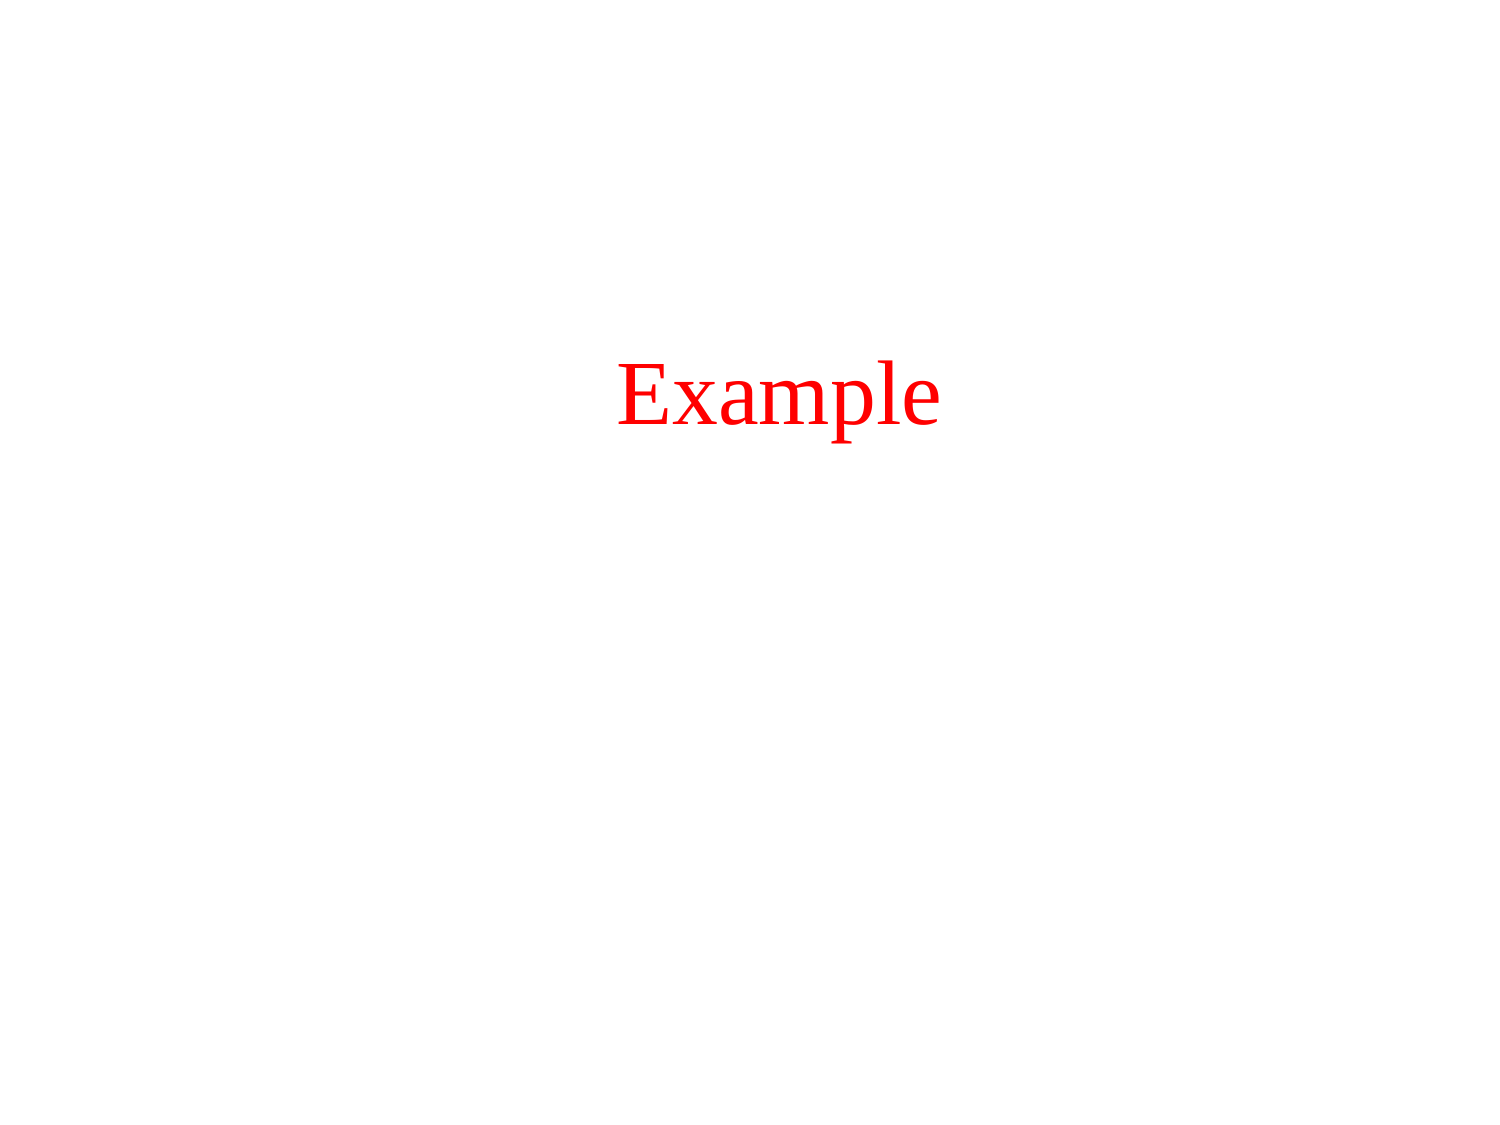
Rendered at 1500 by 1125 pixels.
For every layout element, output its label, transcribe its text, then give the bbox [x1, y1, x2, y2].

text_box Example [126, 325, 1433, 451]
